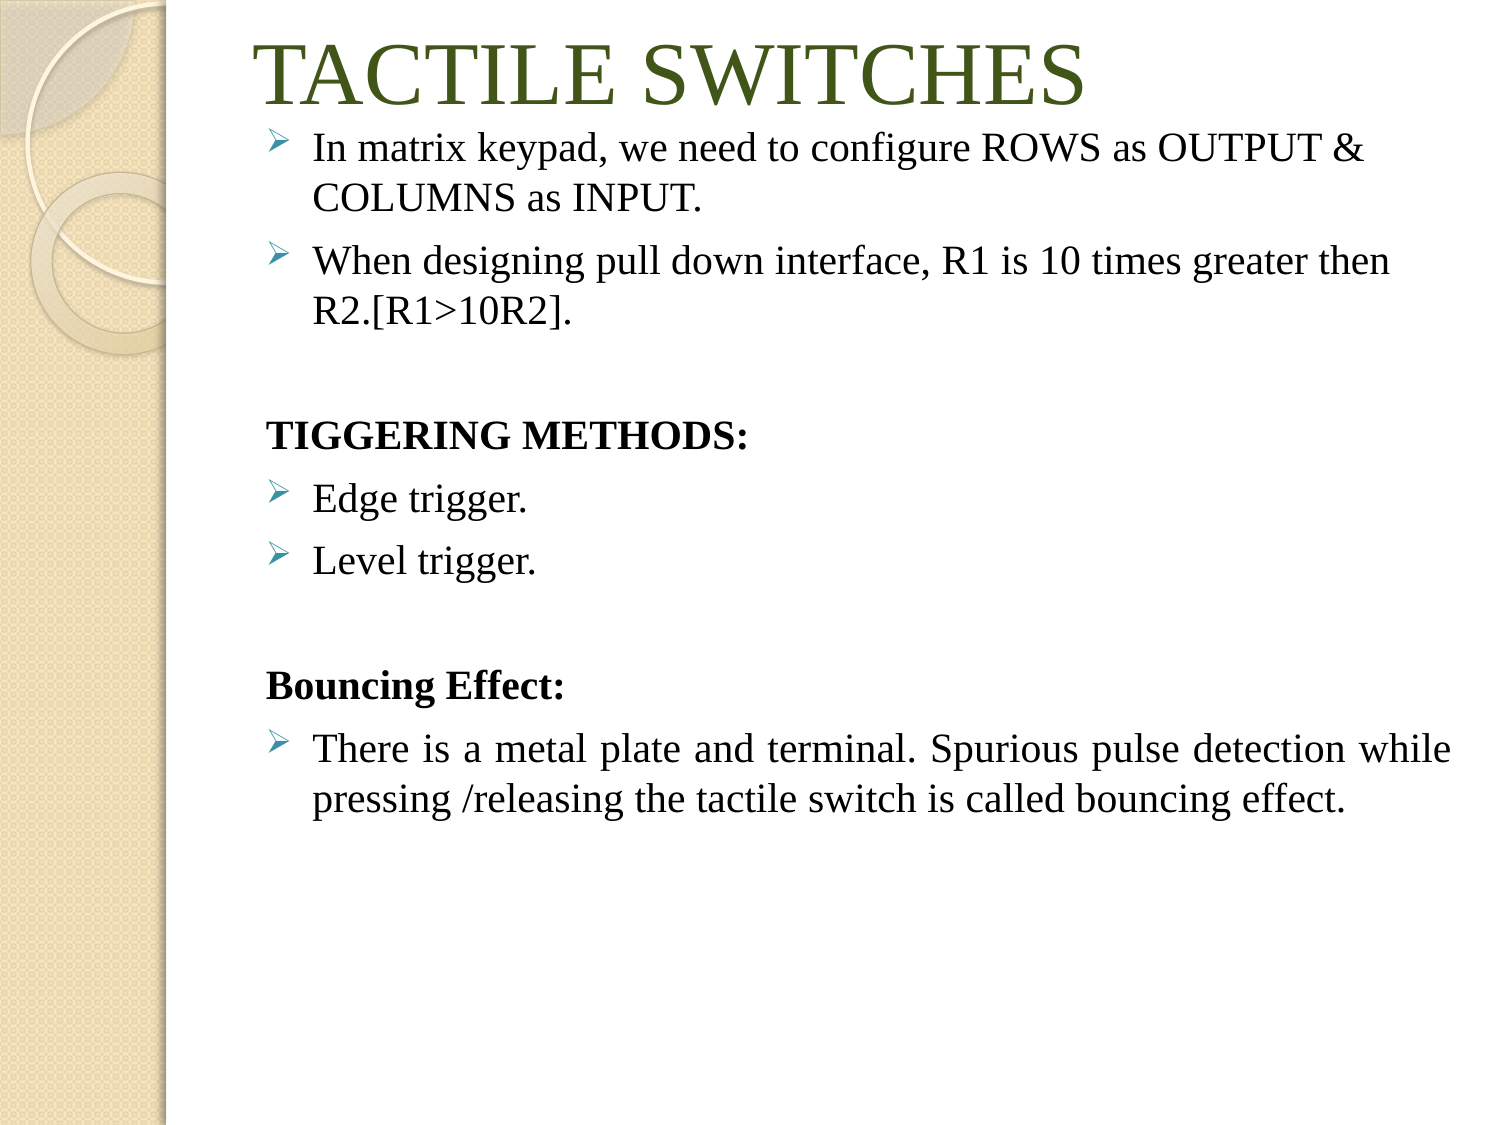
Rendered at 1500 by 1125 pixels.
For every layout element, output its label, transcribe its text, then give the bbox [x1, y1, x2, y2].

title TACTILE SWITCHES [237, 0, 1468, 112]
list In matrix keypad, we need to configure ROWS as OUTPUT & COLUMNS as INPUT. When designing pull down interface, R1 is 10 times greater then R2.[R1>10R2]. TIGGERING METHODS: Edge trigger. Level trigger. Bouncing Effect: There is a metal plate and terminal. Spurious pulse detection while pressing /releasing the tactile switch is called bouncing effect. [237, 112, 1468, 1038]
